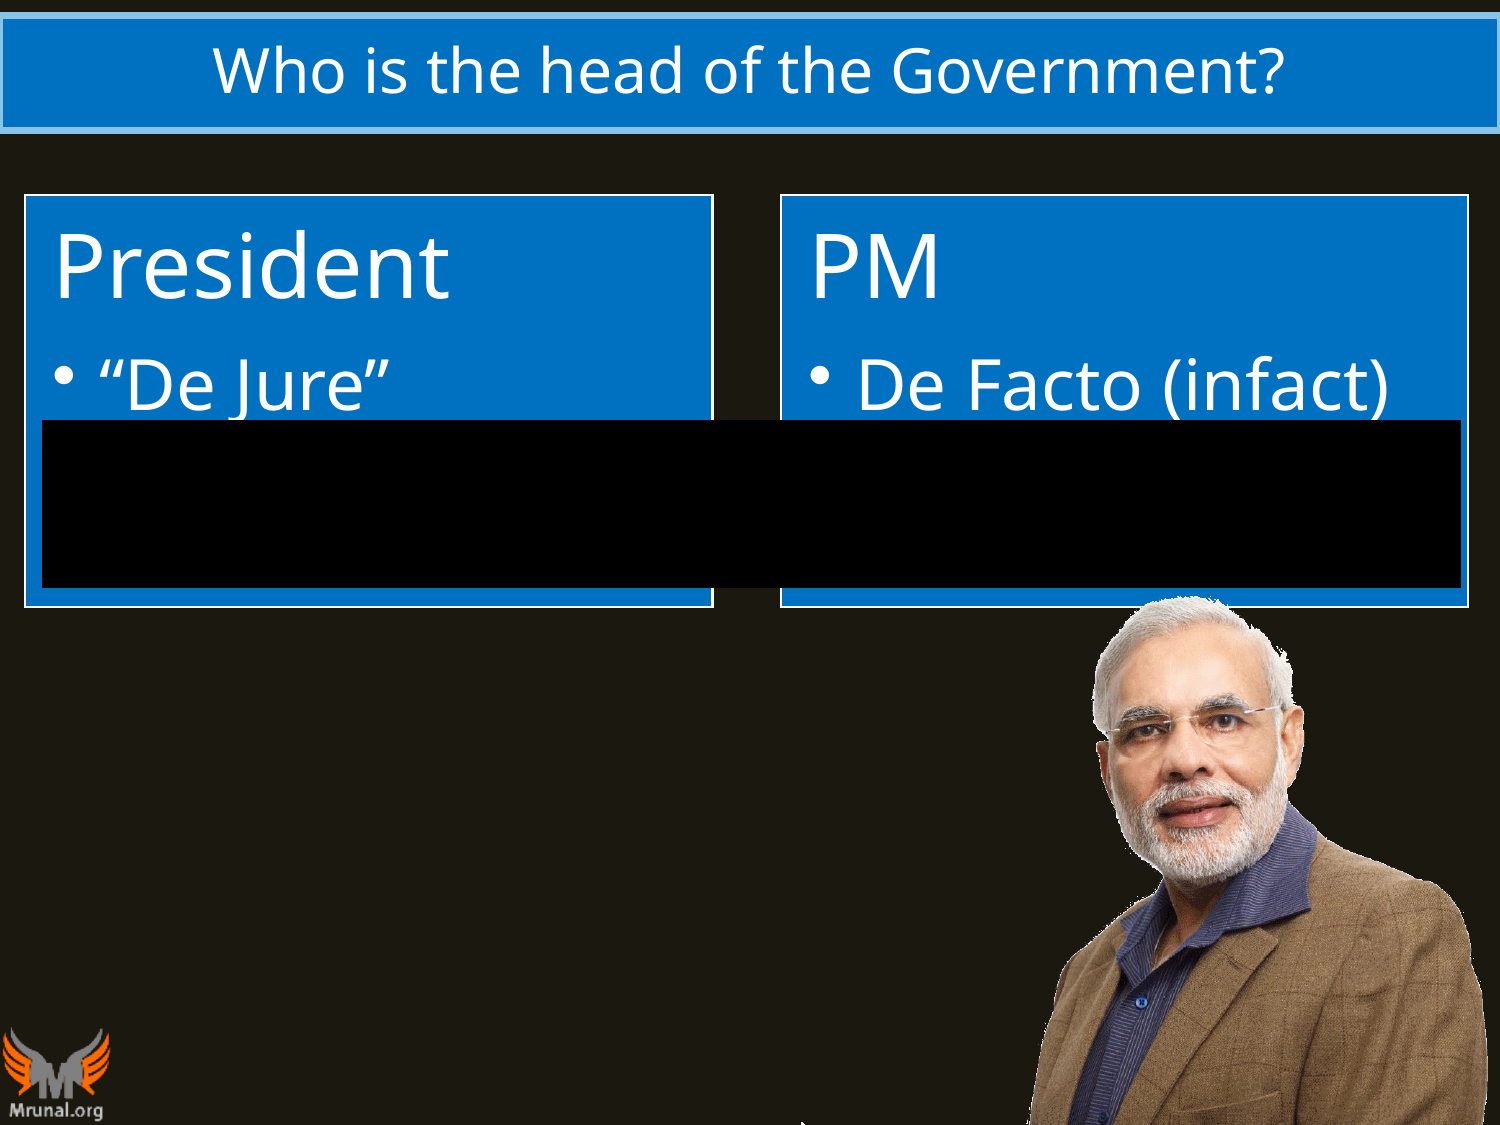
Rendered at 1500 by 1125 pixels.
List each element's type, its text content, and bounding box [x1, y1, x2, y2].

picture [801, 572, 1500, 1125]
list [25, 149, 1469, 652]
picture [0, 1024, 114, 1125]
title Who is the head of the Government? [0, 12, 1500, 134]
